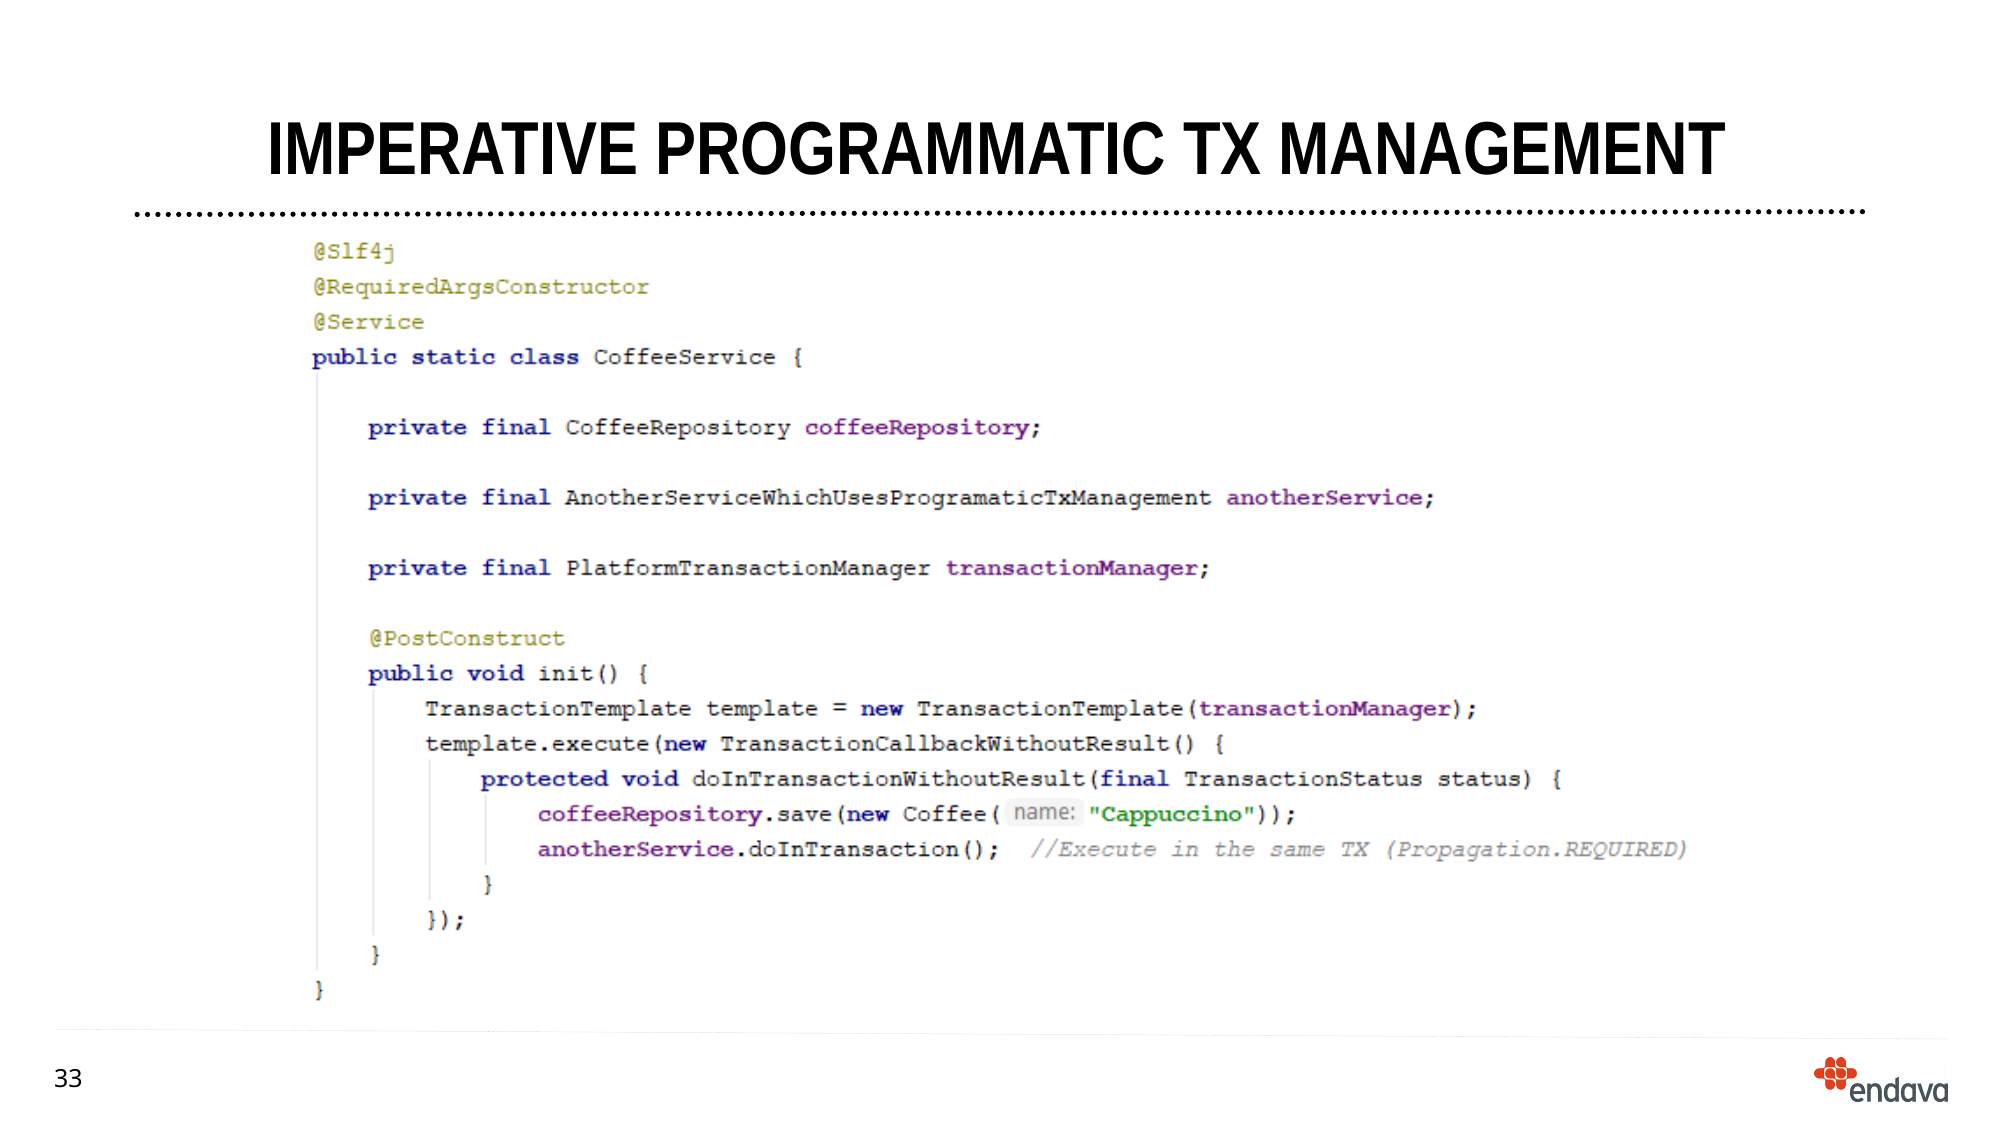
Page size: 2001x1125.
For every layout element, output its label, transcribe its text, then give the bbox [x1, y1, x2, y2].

picture [1814, 1057, 1948, 1102]
title Imperative Programmatic tx management [198, 26, 1812, 195]
picture [306, 229, 1694, 1020]
